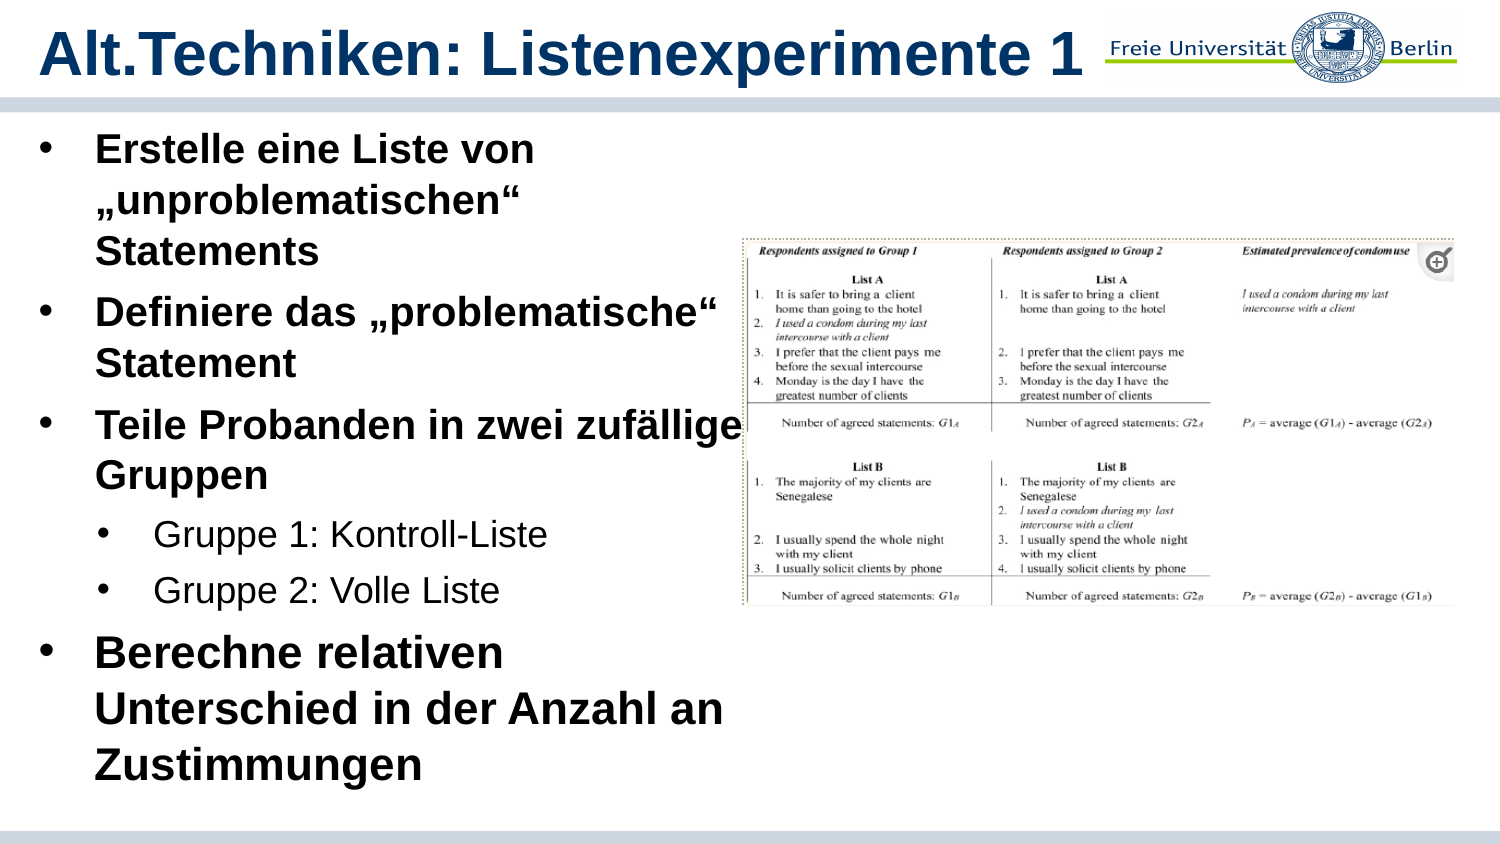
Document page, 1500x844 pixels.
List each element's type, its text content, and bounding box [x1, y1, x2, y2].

picture [1105, 12, 1457, 83]
list Erstelle eine Liste von „unproblematischen“ Statements Definiere das „problematische“ Statement Teile Probanden in zwei zufällige Gruppen Gruppe 1: Kontroll-Liste Gruppe 2: Volle Liste Berechne relativen Unterschied in der Anzahl an Zustimmungen [38, 120, 751, 832]
title Alt.Techniken: Listenexperimente 1 [38, 12, 1098, 83]
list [741, 237, 1454, 607]
